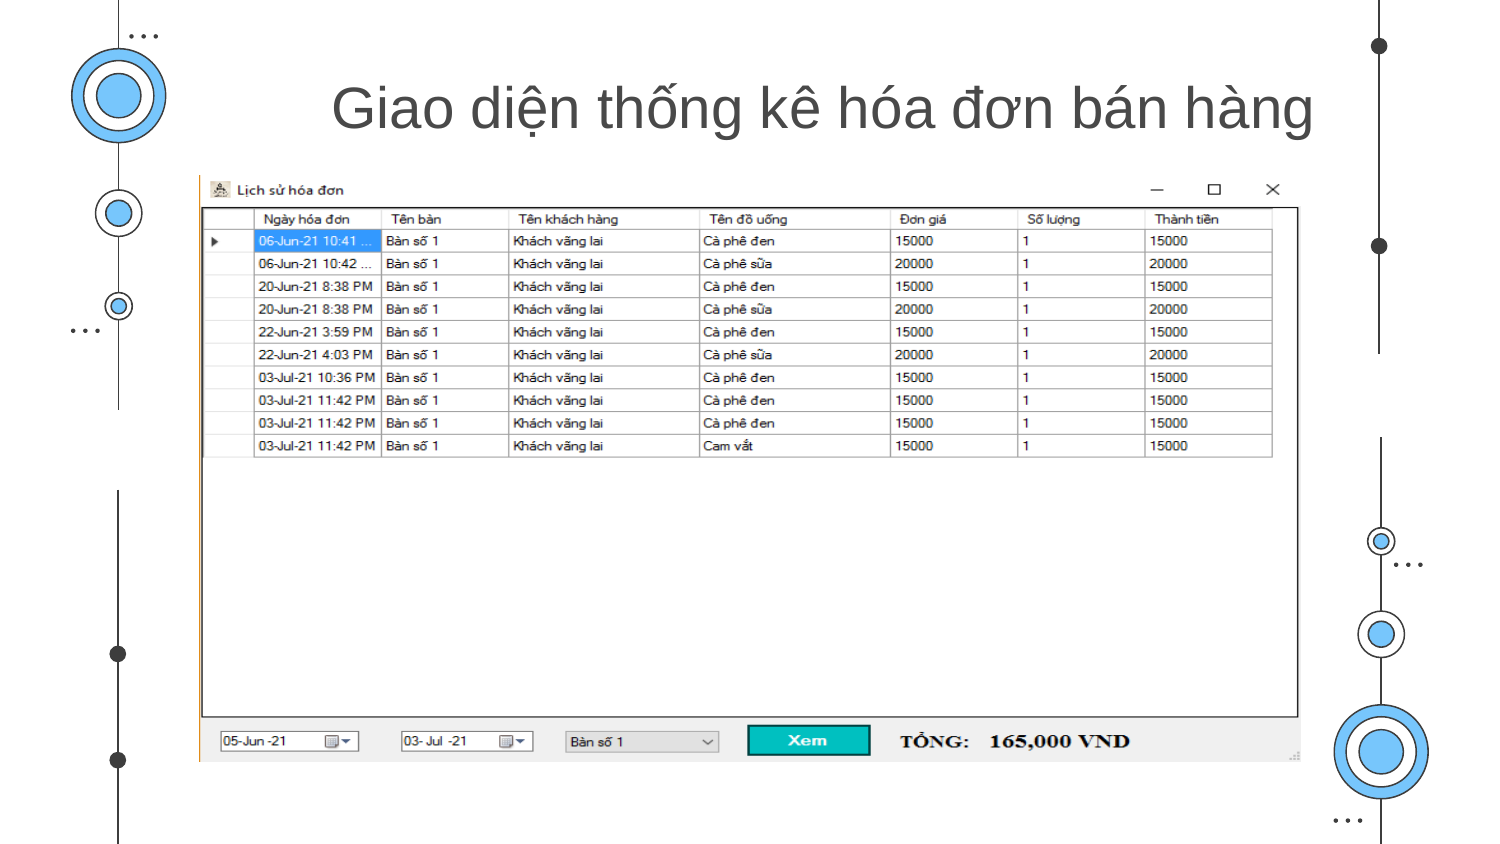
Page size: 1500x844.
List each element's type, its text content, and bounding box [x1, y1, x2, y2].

title Giao diện thống kê hóa đơn bán hàng [299, 55, 1348, 150]
picture [198, 175, 1302, 762]
